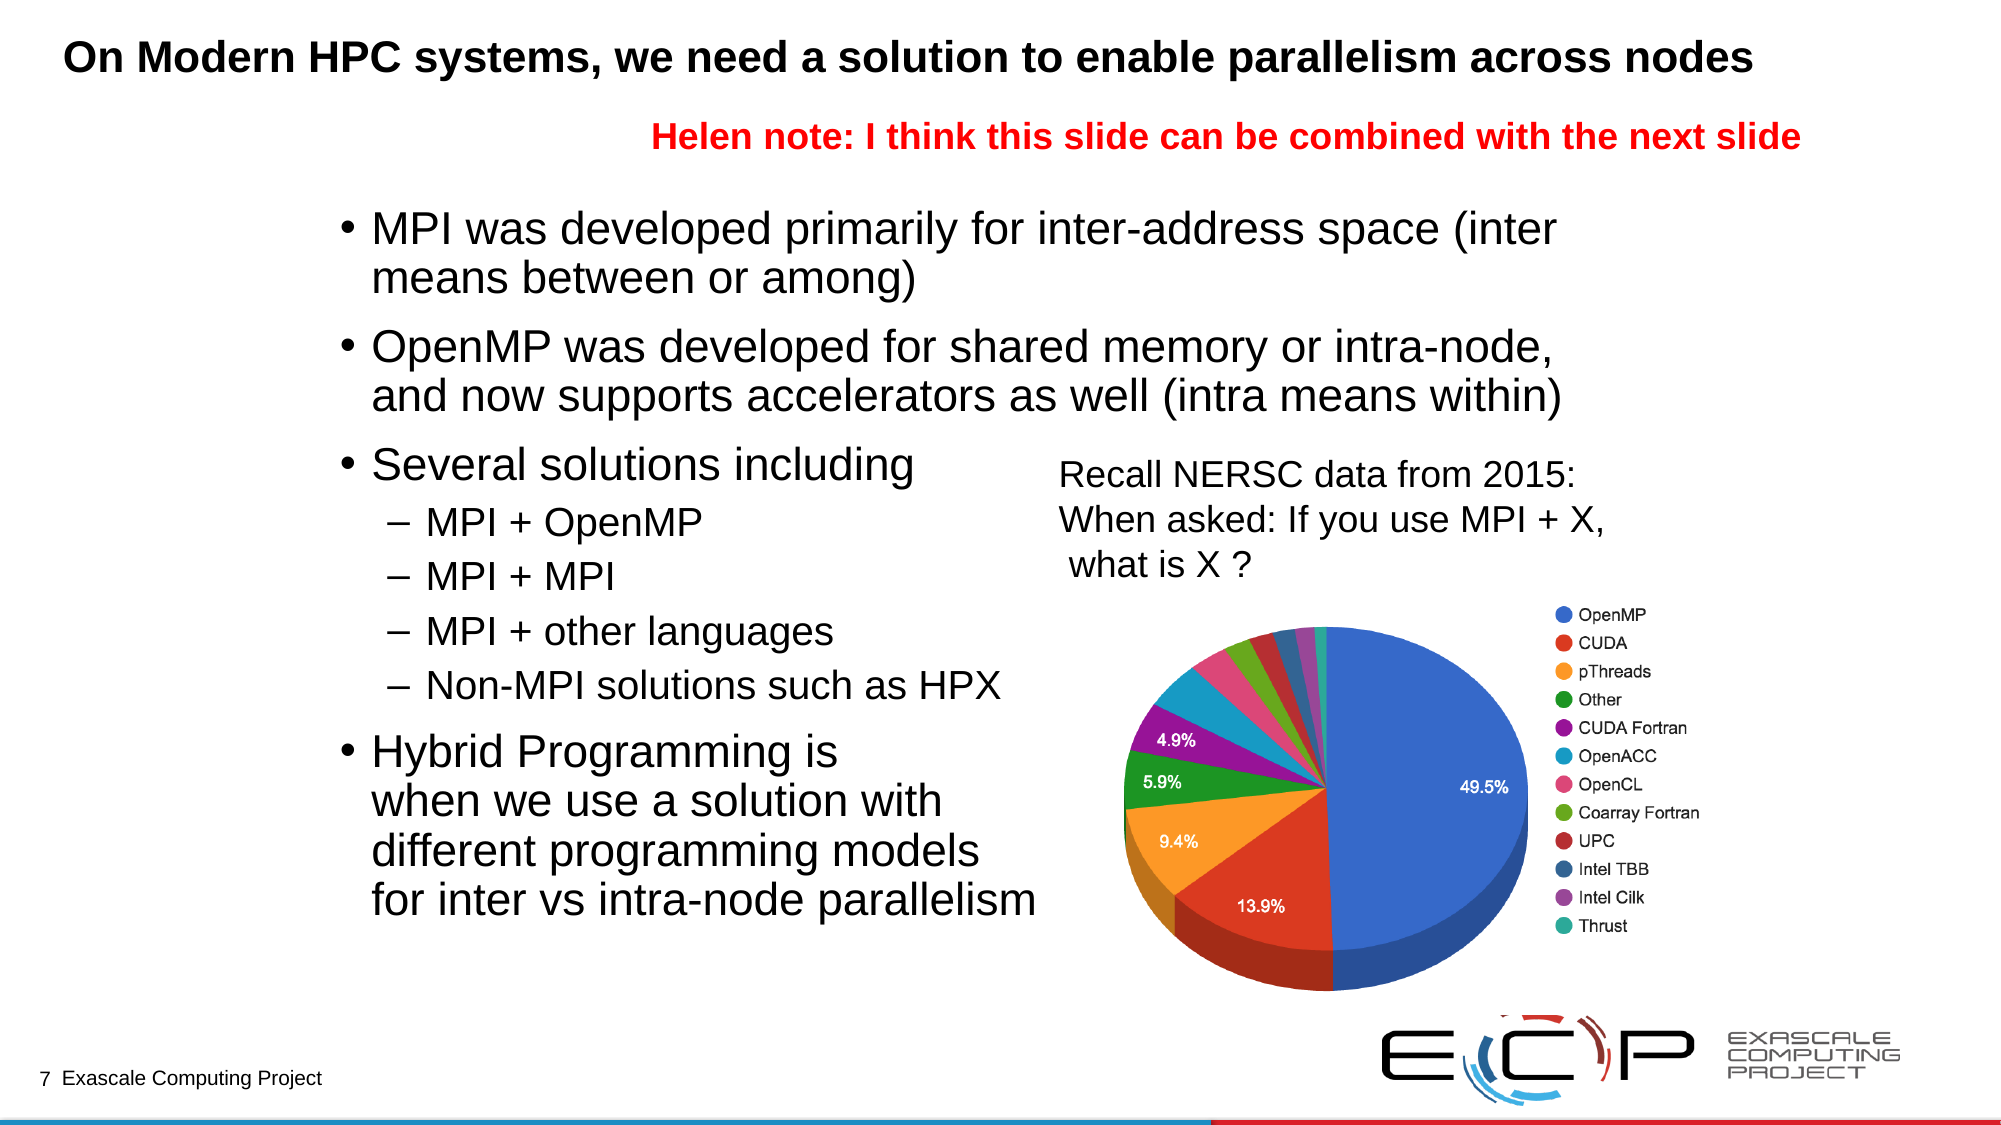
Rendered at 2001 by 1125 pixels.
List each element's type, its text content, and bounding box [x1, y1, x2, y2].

picture [1062, 564, 1900, 1106]
title On Modern HPC systems, we need a solution to enable parallelism across nodes [47, 28, 1915, 109]
text_box Recall NERSC data from 2015: When asked: If you use MPI + X, what is X ? [1043, 442, 1725, 593]
text_box Helen note: I think this slide can be combined with the next slide [636, 110, 1818, 166]
list MPI was developed primarily for inter-address space (inter means between or among) OpenMP was developed for shared memory or intra-node, and now supports accelerators as well (intra means within) Several solutions including MPI + OpenMP MPI + MPI MPI + other languages Non-MPI solutions such as HPX Hybrid Programming is when we use a solution with different programming models for inter vs intra-node parallelism [324, 196, 1580, 992]
